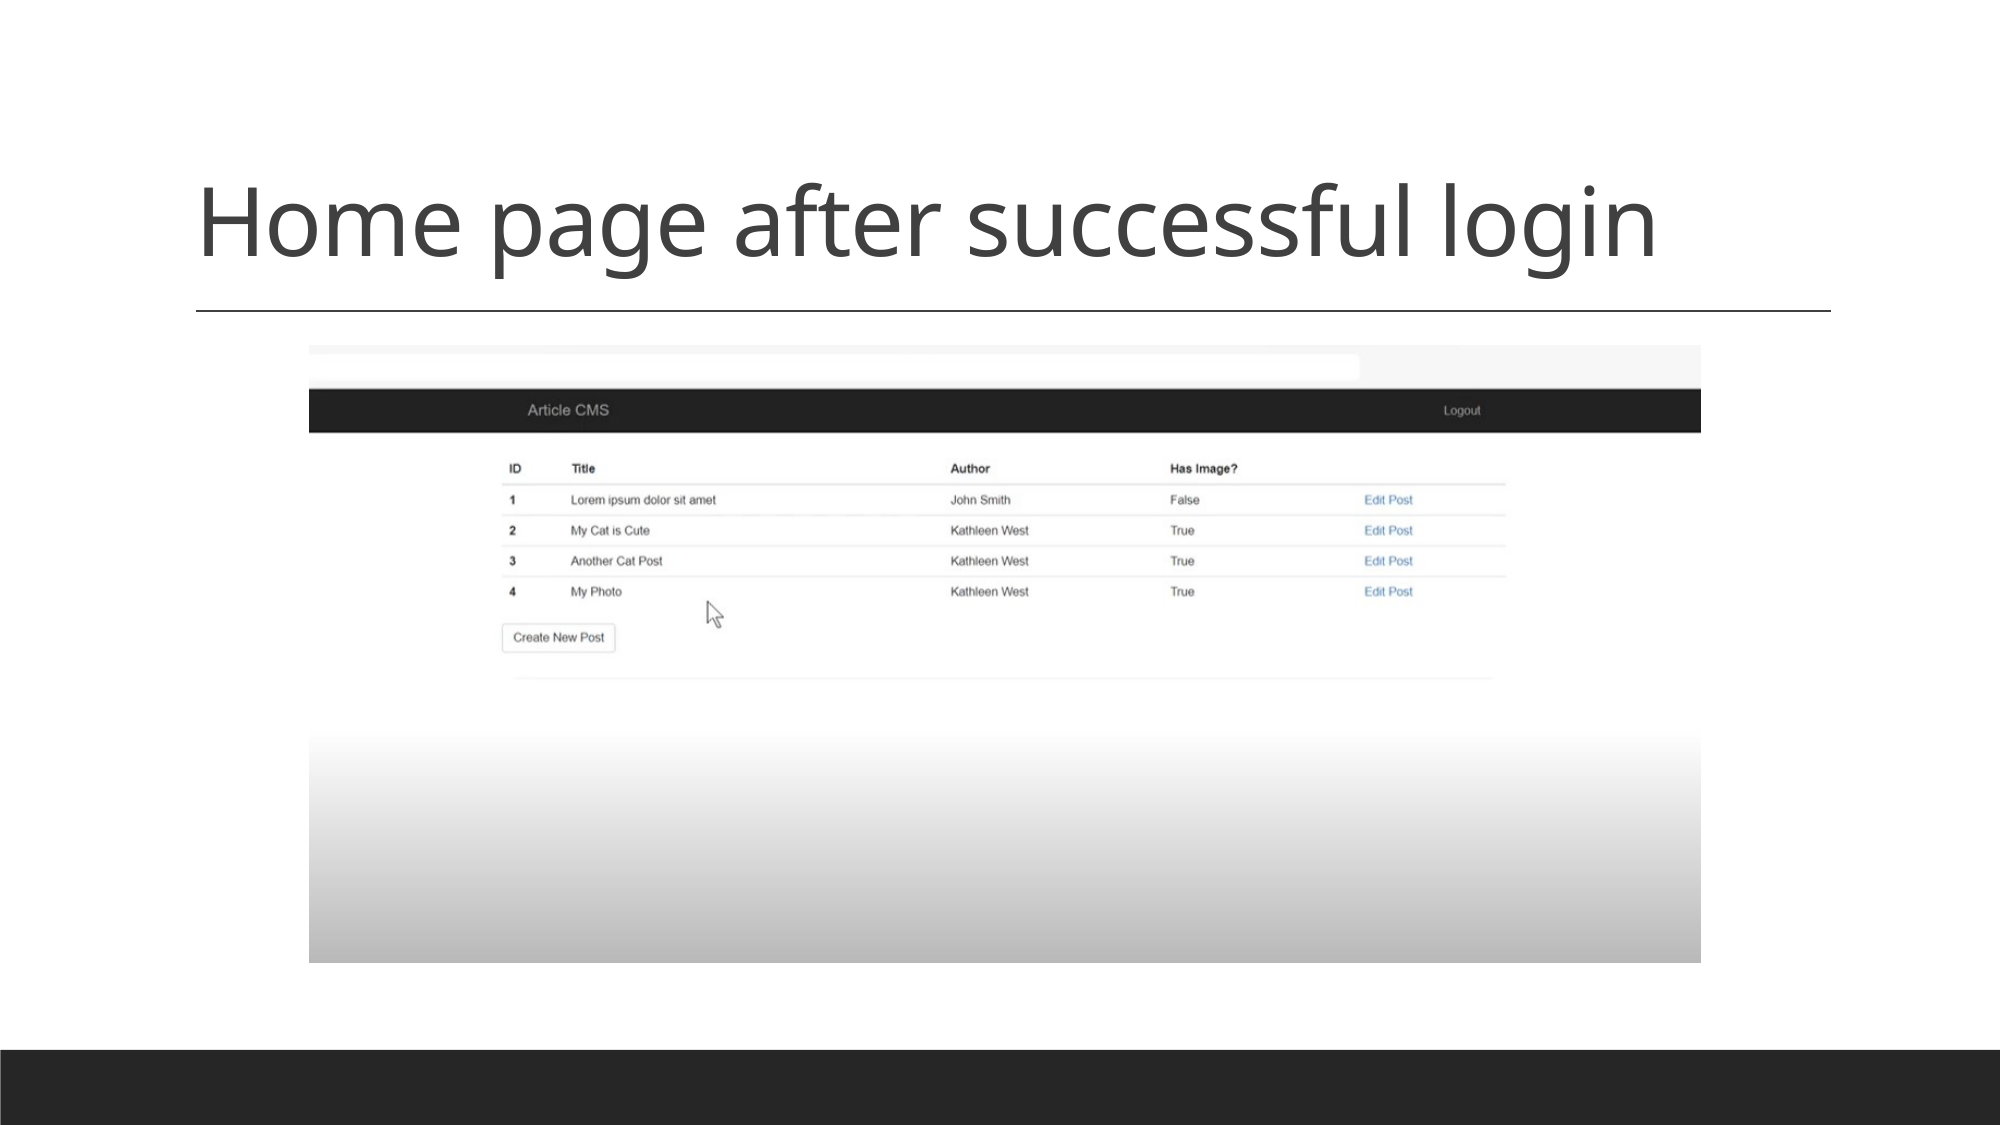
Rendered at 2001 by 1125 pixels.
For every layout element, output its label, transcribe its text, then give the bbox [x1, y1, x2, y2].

title Home page after successful login [180, 47, 1830, 285]
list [309, 345, 1701, 964]
